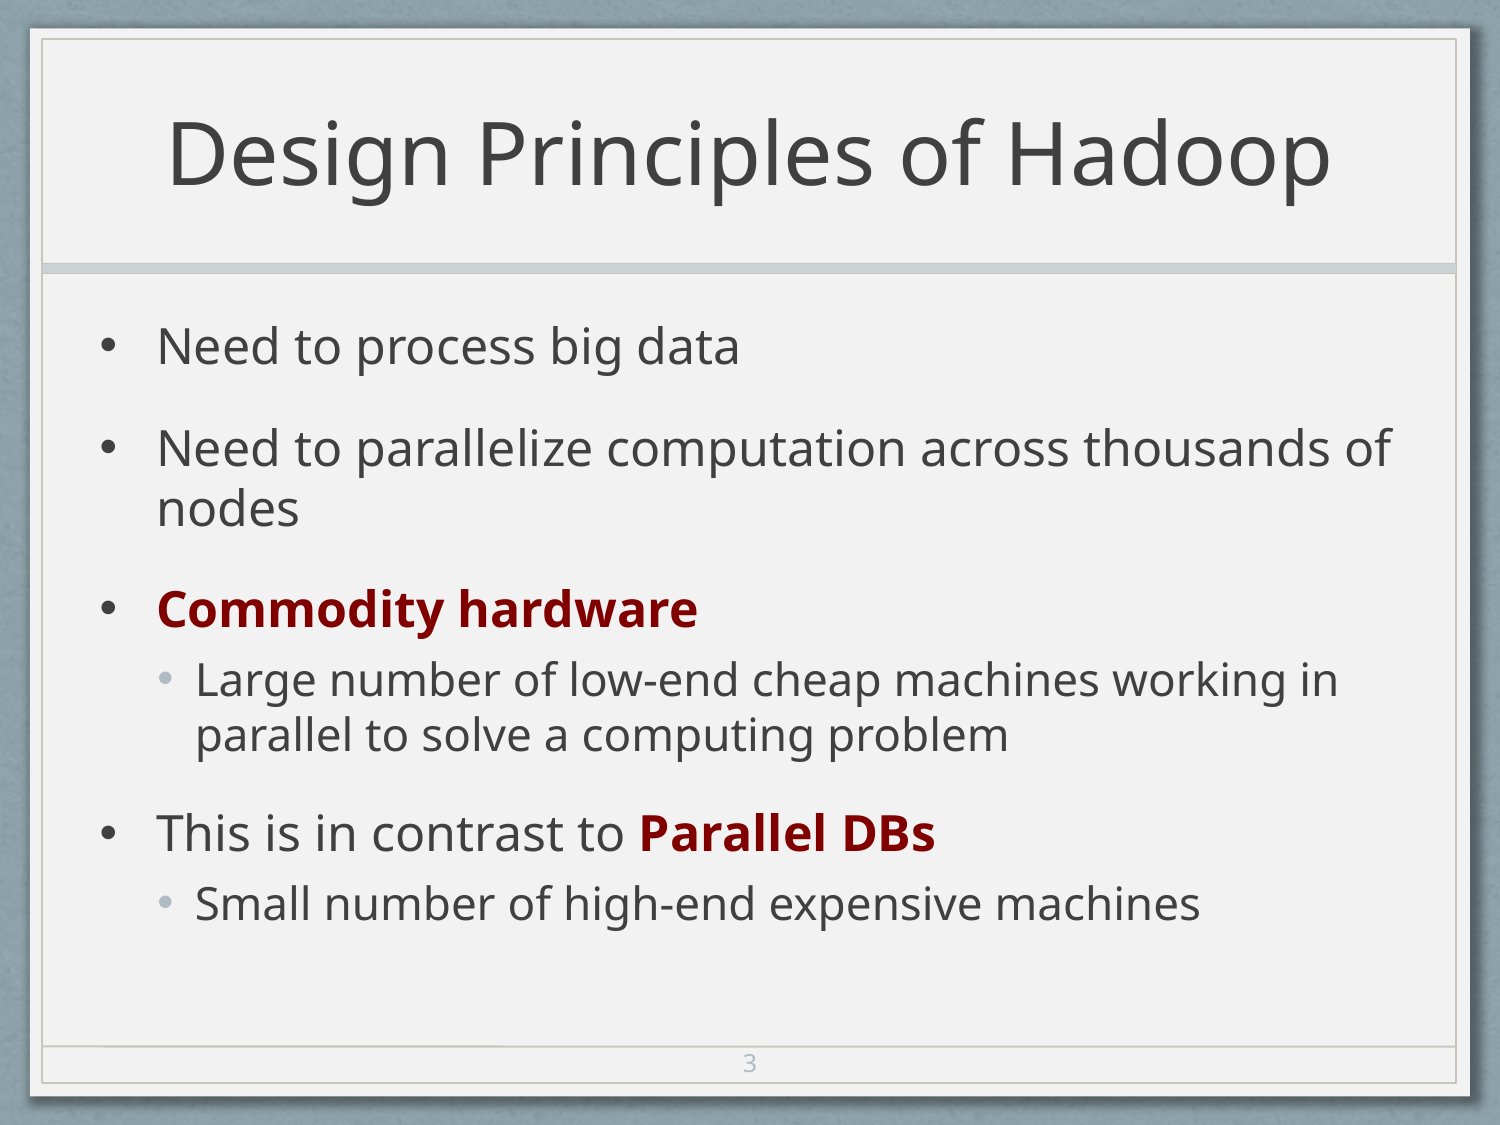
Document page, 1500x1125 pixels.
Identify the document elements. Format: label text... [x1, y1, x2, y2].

title Design Principles of Hadoop [147, 40, 1353, 260]
slide_number 3 [687, 1042, 813, 1088]
list Need to process big data Need to parallelize computation across thousands of nodes Commodity hardware Large number of low-end cheap machines working in parallel to solve a computing problem This is in contrast to Parallel DBs Small number of high-end expensive machines [84, 306, 1440, 995]
